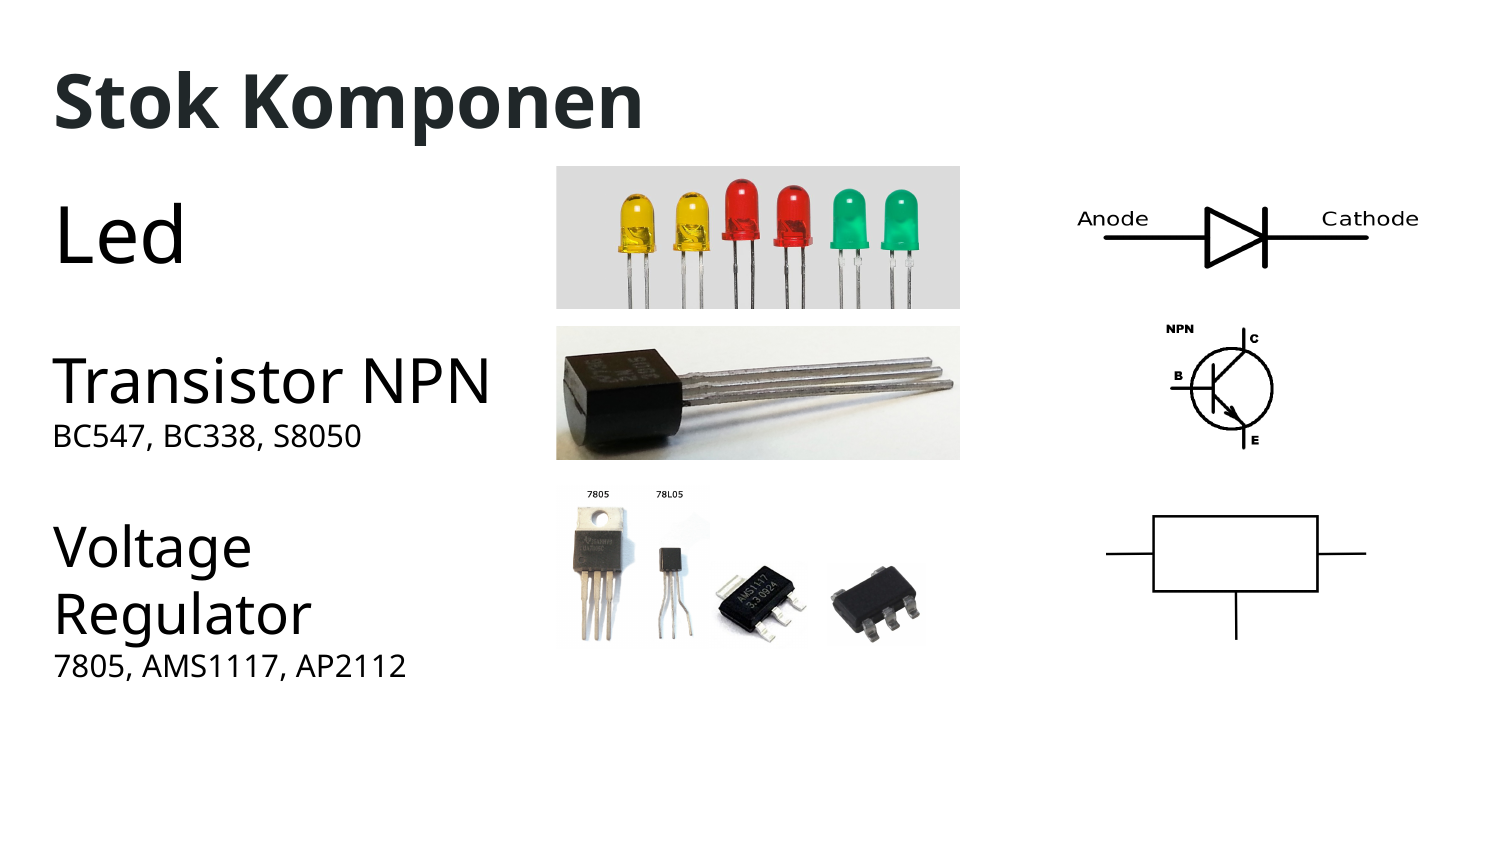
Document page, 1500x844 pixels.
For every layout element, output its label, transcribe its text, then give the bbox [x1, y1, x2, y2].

title Stok Komponen [38, 38, 709, 181]
picture [556, 485, 808, 649]
picture [1158, 316, 1313, 471]
picture [1033, 165, 1438, 309]
picture [556, 326, 961, 461]
text_box Led [38, 168, 513, 312]
picture [827, 563, 926, 646]
text_box Transistor NPN BC547, BC338, S8050 [37, 326, 512, 469]
picture [556, 165, 961, 309]
text_box Voltage Regulator 7805, AMS1117, AP2112 [38, 495, 513, 639]
picture [1084, 506, 1387, 649]
